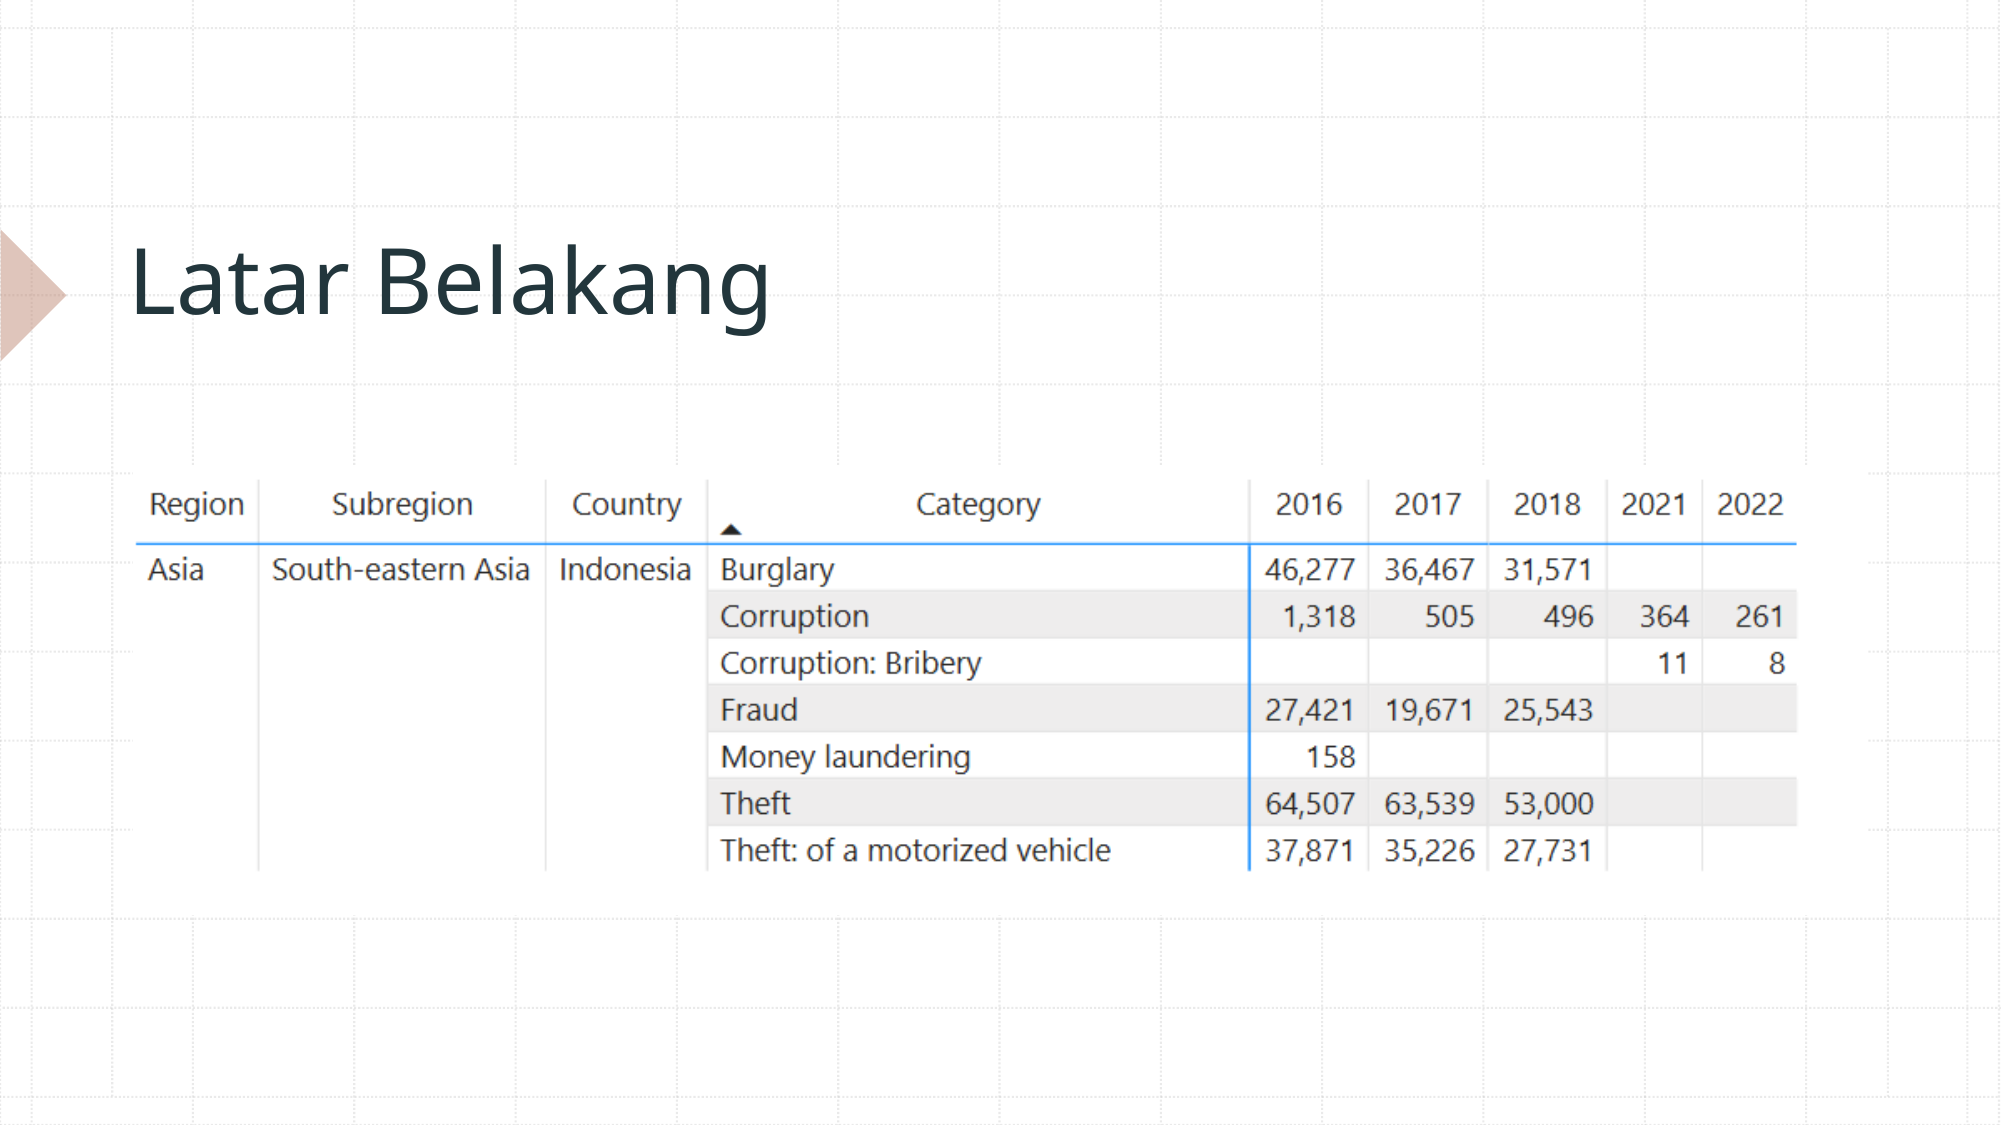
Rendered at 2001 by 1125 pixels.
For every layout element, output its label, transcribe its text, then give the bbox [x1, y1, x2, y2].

picture [133, 465, 1867, 915]
title Latar Belakang [113, 118, 1805, 341]
